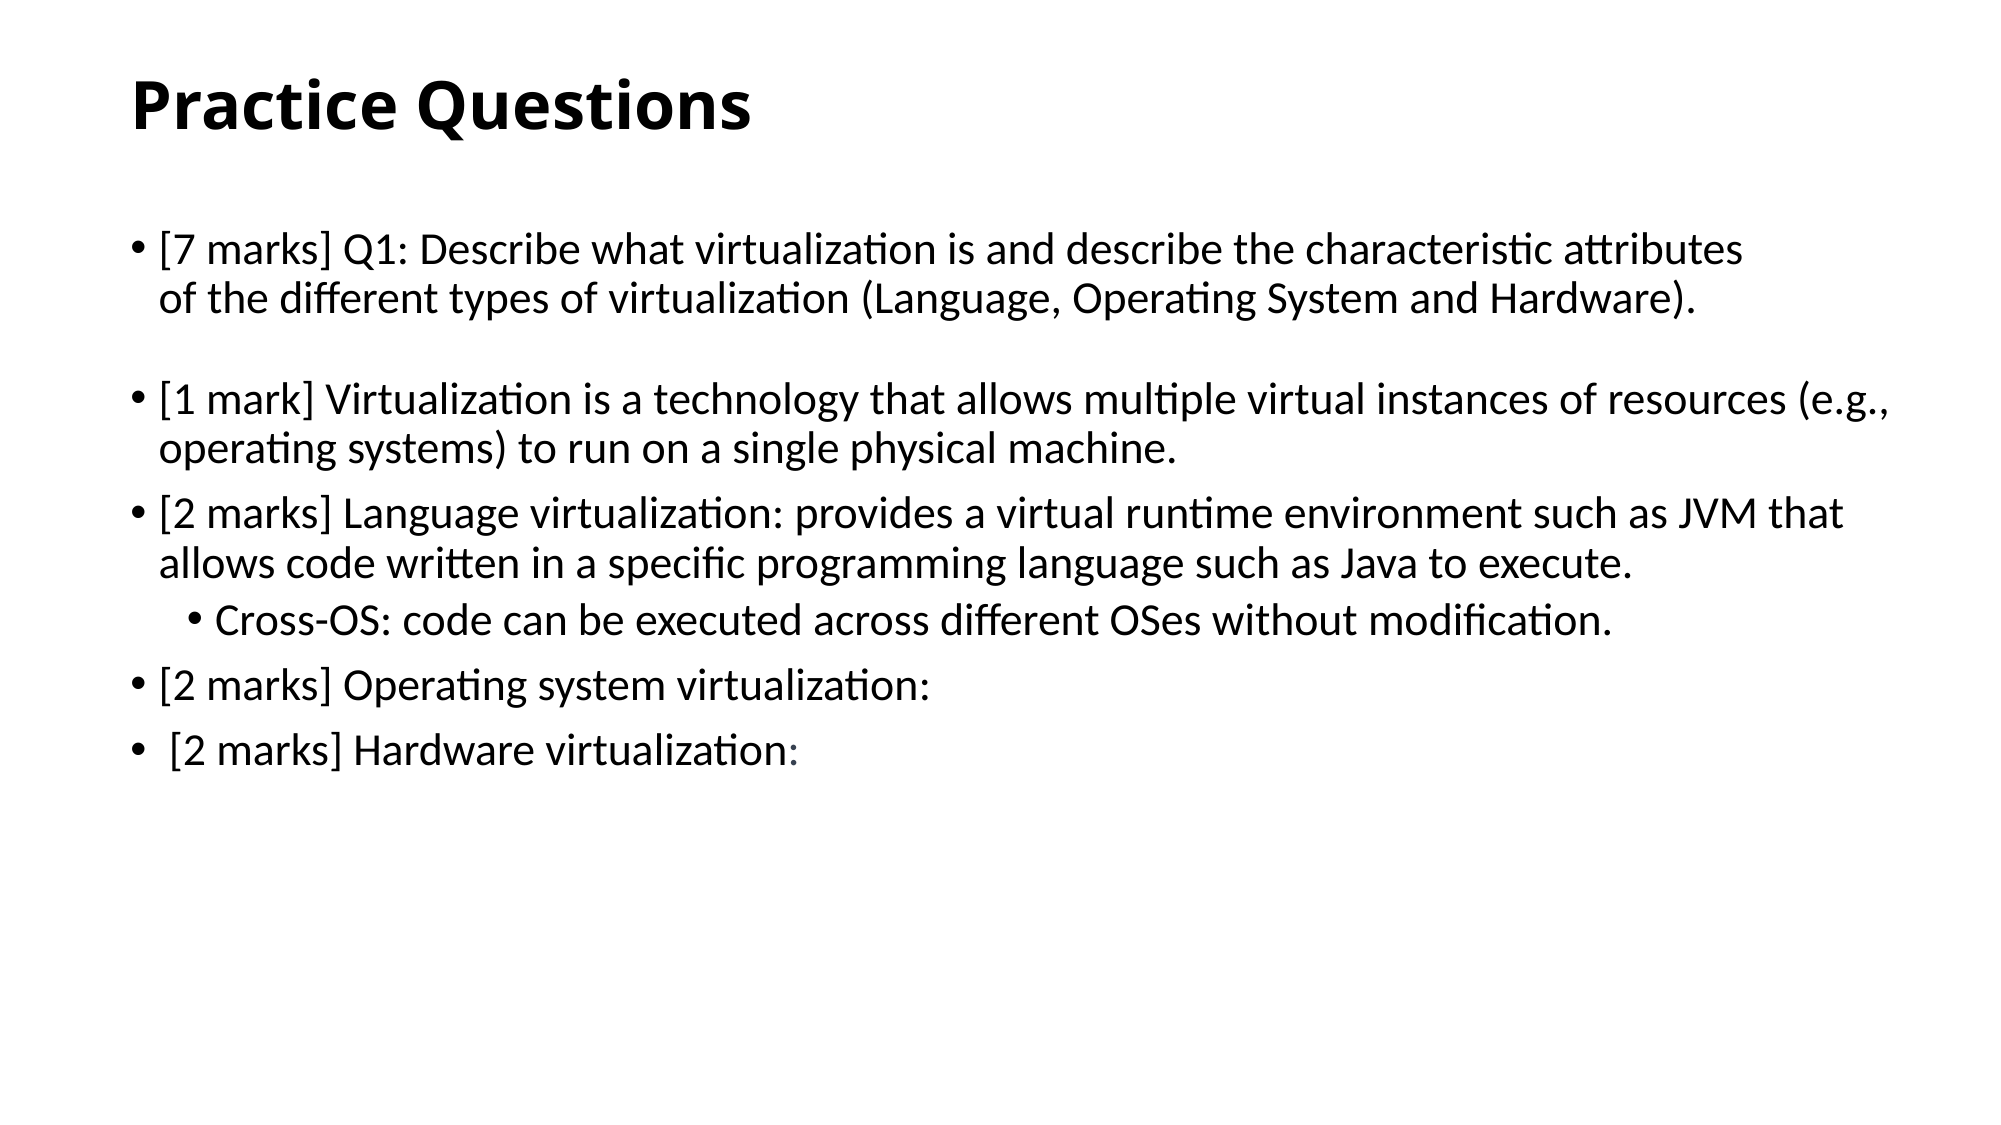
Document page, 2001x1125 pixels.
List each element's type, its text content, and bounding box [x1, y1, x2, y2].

text_box [7 marks] Q1: Describe what virtualization is and describe the characteristic attributes of the different types of virtualization (Language, Operating System and Hardware). [115, 217, 1800, 296]
title Practice Questions [115, 47, 823, 169]
text_box [1 mark] Virtualization is a technology that allows multiple virtual instances of resources (e.g., operating systems) to run on a single physical machine. [2 marks] Language virtualization: provides a virtual runtime environment such as JVM that allows code written in a specific programming language such as Java to execute. Cross-OS: code can be executed across different OSes without modification. [2 marks] Operating system virtualization: [2 marks] Hardware virtualization: [115, 296, 1929, 965]
